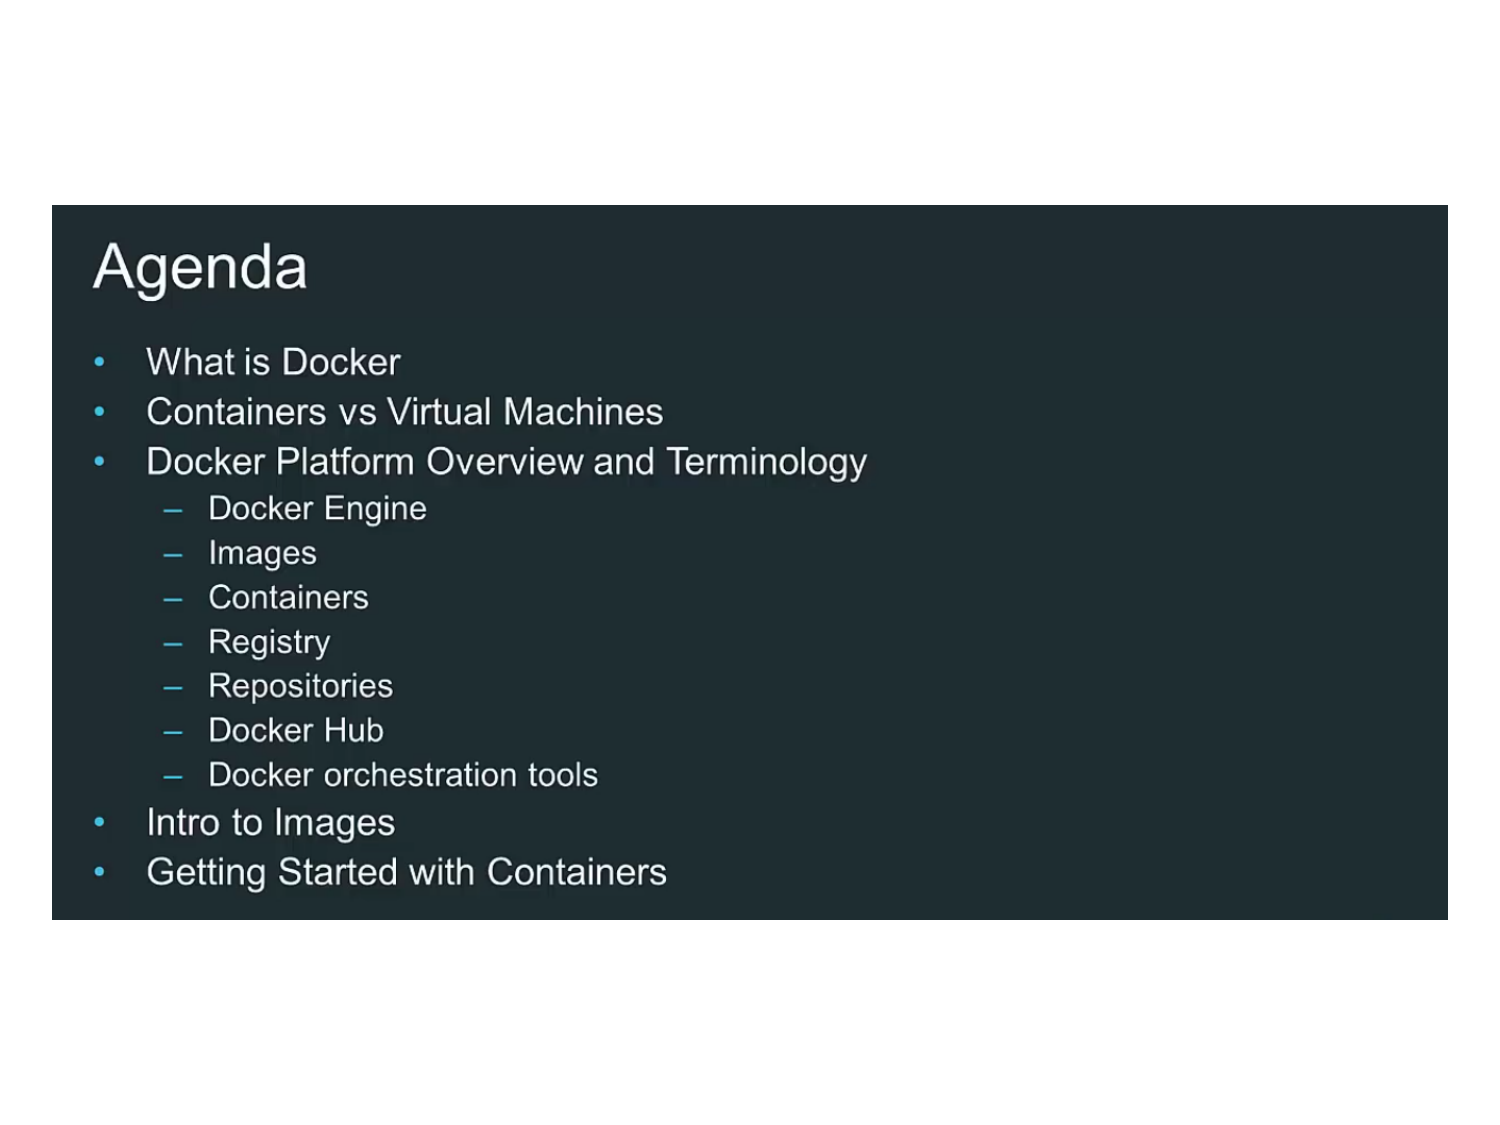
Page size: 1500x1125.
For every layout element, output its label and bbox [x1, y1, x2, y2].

picture [52, 205, 1448, 920]
